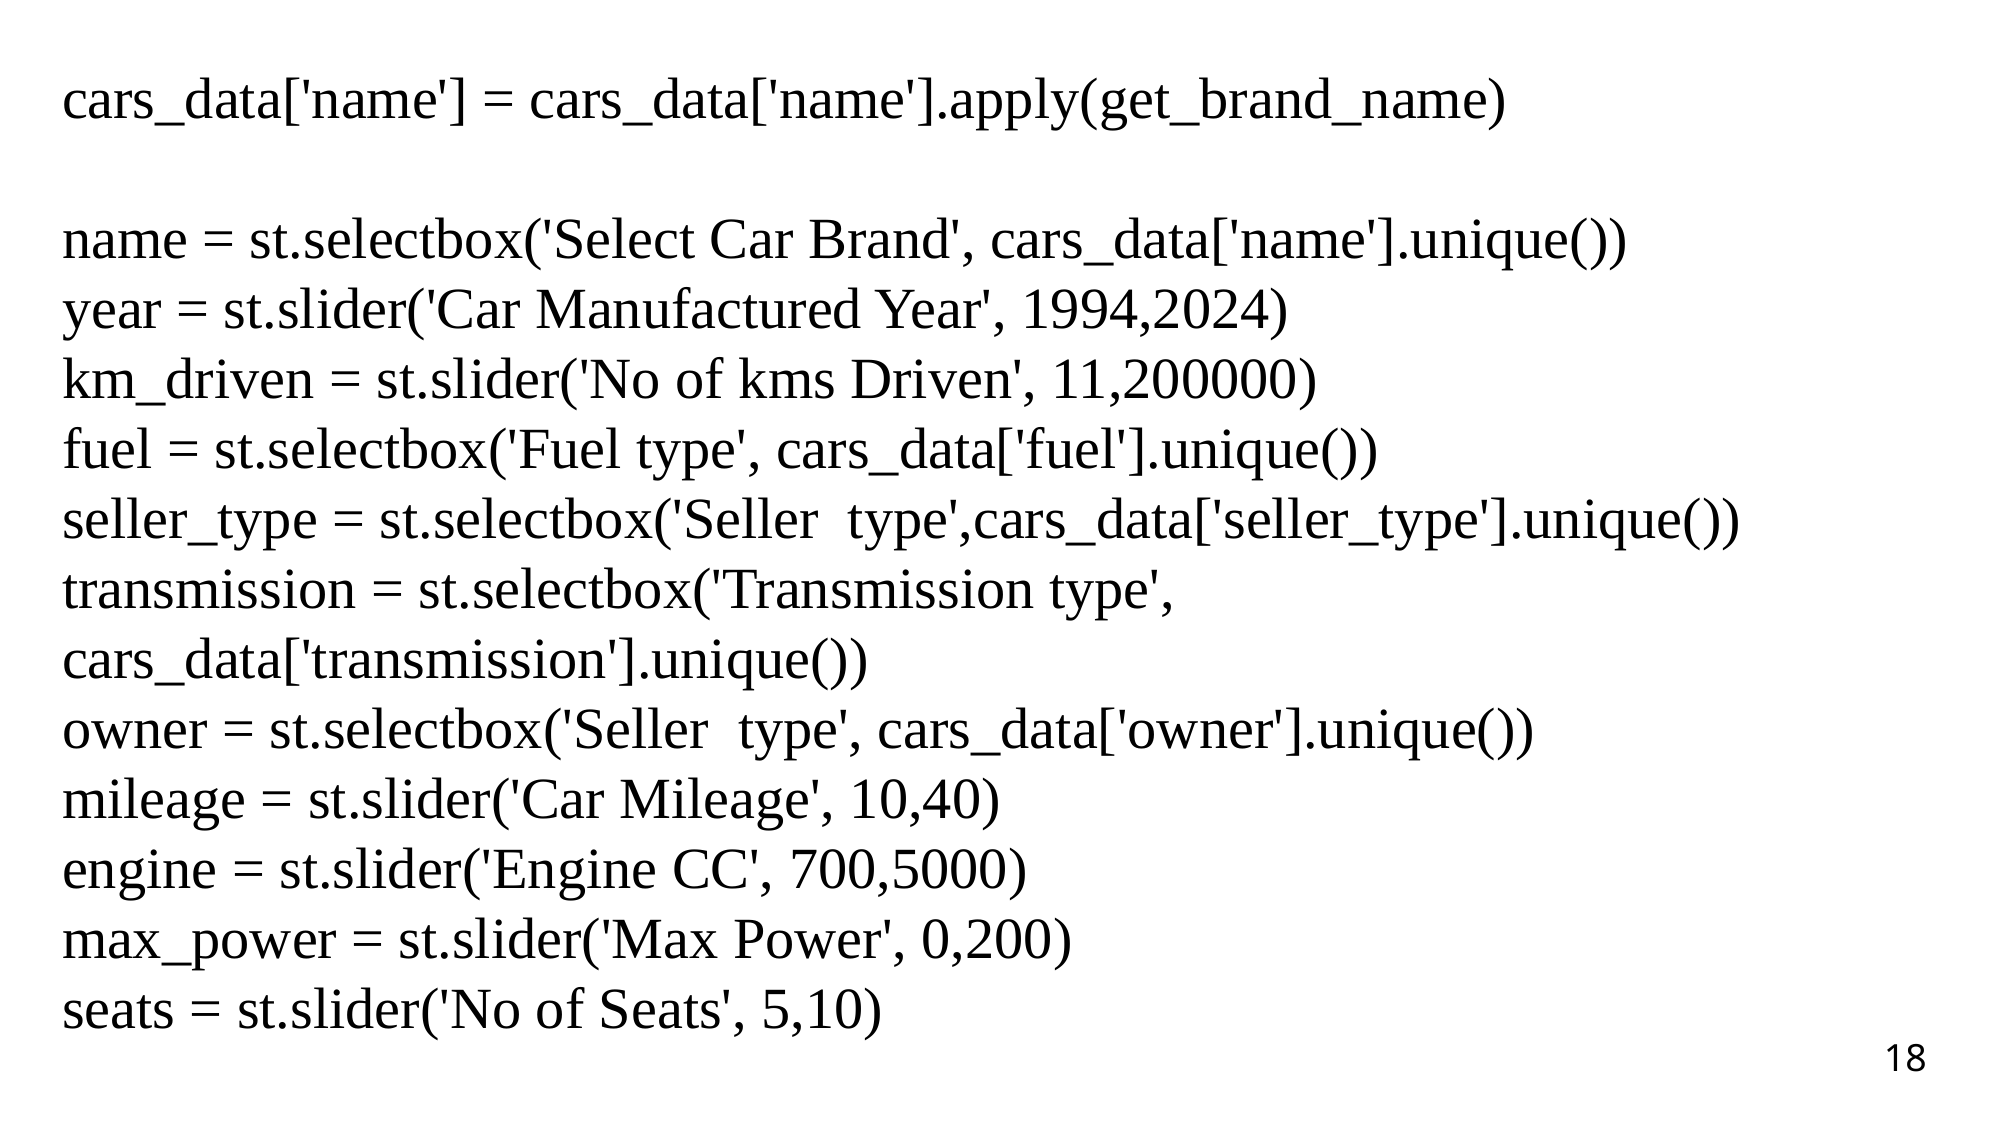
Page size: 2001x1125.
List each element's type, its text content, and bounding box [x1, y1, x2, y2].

text_box 18 [1869, 1027, 1942, 1087]
text_box cars_data['name'] = cars_data['name'].apply(get_brand_name) name = st.selectbox('Select Car Brand', cars_data['name'].unique()) year = st.slider('Car Manufactured Year', 1994,2024) km_driven = st.slider('No of kms Driven', 11,200000) fuel = st.selectbox('Fuel type', cars_data['fuel'].unique()) seller_type = st.selectbox('Seller type',cars_data['seller_type'].unique()) transmission = st.selectbox('Transmission type', cars_data['transmission'].unique()) owner = st.selectbox('Seller type', cars_data['owner'].unique()) mileage = st.slider('Car Mileage', 10,40) engine = st.slider('Engine CC', 700,5000) max_power = st.slider('Max Power', 0,200) seats = st.slider('No of Seats', 5,10) [47, 52, 1893, 1048]
